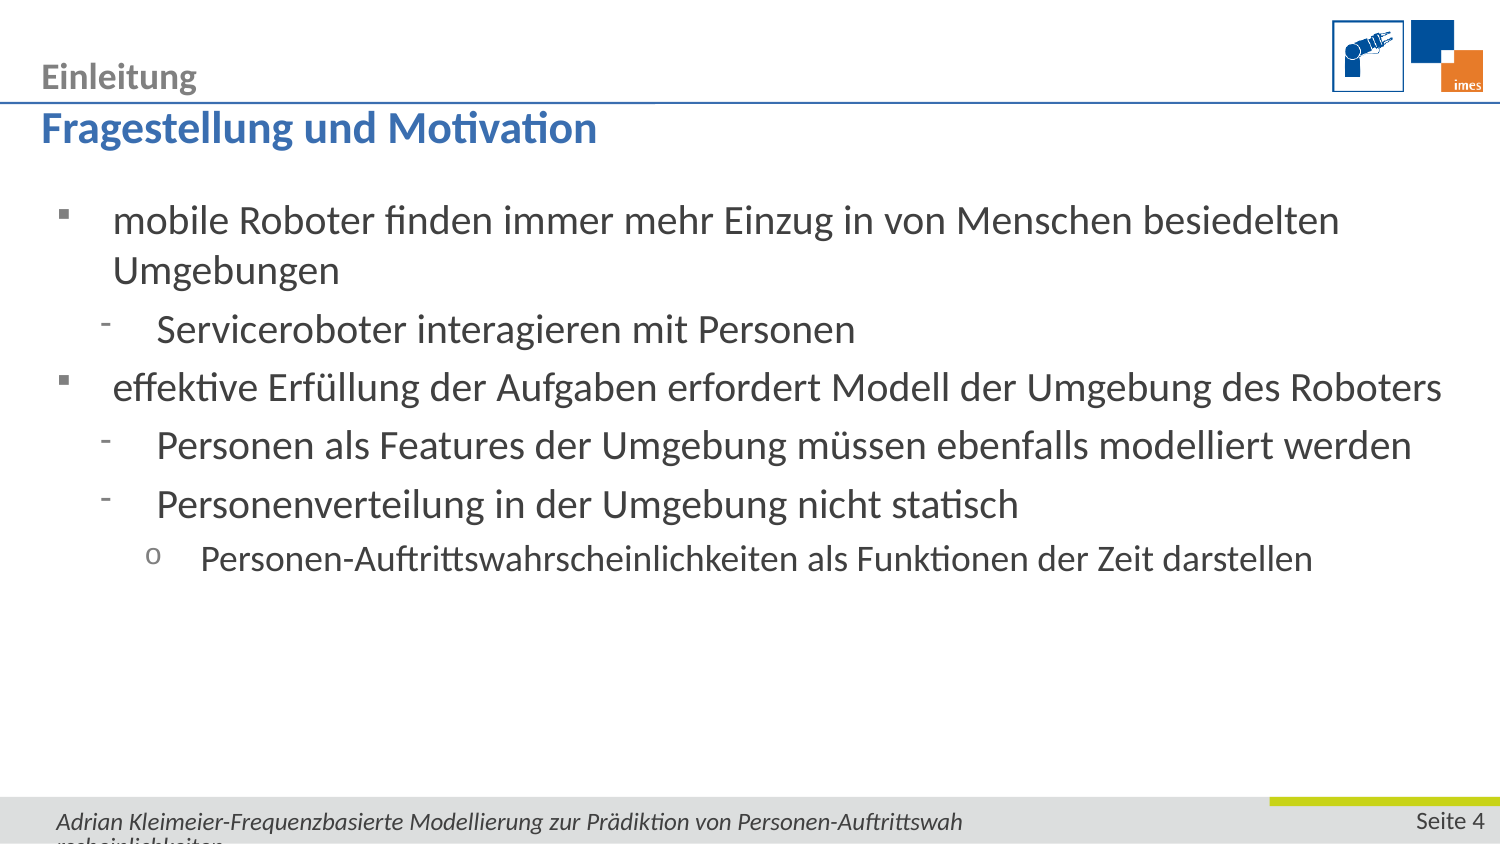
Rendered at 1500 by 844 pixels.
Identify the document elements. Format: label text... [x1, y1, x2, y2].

title Fragestellung und Motivation [41, 103, 1223, 162]
picture [1332, 20, 1404, 92]
list mobile Roboter finden immer mehr Einzug in von Menschen besiedelten Umgebungen Serviceroboter interagieren mit Personen effektive Erfüllung der Aufgaben erfordert Modell der Umgebung des Roboters Personen als Features der Umgebung müssen ebenfalls modelliert werden Personenverteilung in der Umgebung nicht statisch Personen-Auftrittswahrscheinlichkeiten als Funktionen der Zeit darstellen [41, 185, 1459, 733]
picture [1411, 20, 1483, 92]
footer Adrian Kleimeier-Frequenzbasierte Modellierung zur Prädiktion von Personen-Auftrittswahrscheinlichkeiten [41, 796, 988, 844]
list Einleitung [41, 43, 1223, 103]
